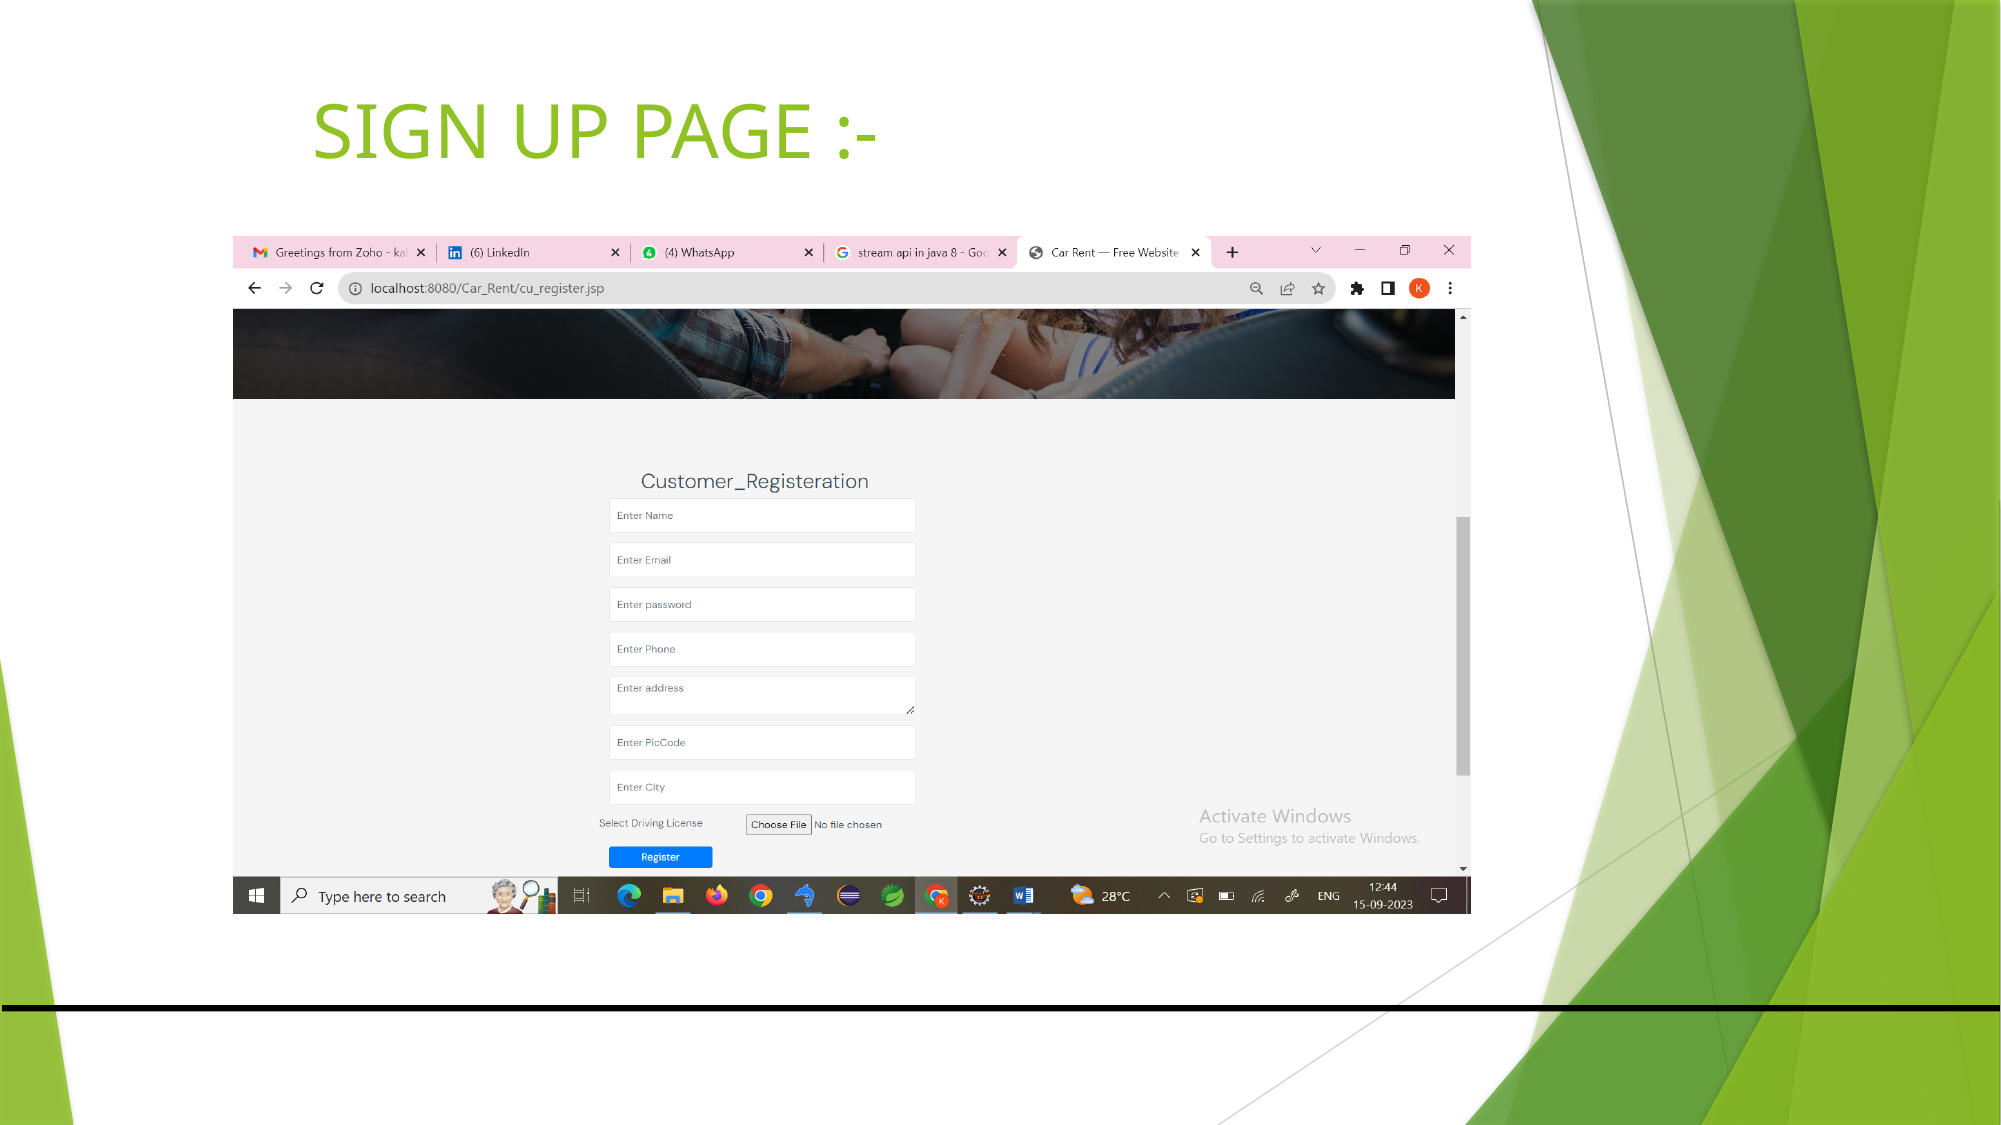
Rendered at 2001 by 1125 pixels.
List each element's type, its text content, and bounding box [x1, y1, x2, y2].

text_box SIGN UP PAGE :- [233, 56, 959, 174]
picture [232, 236, 1471, 914]
